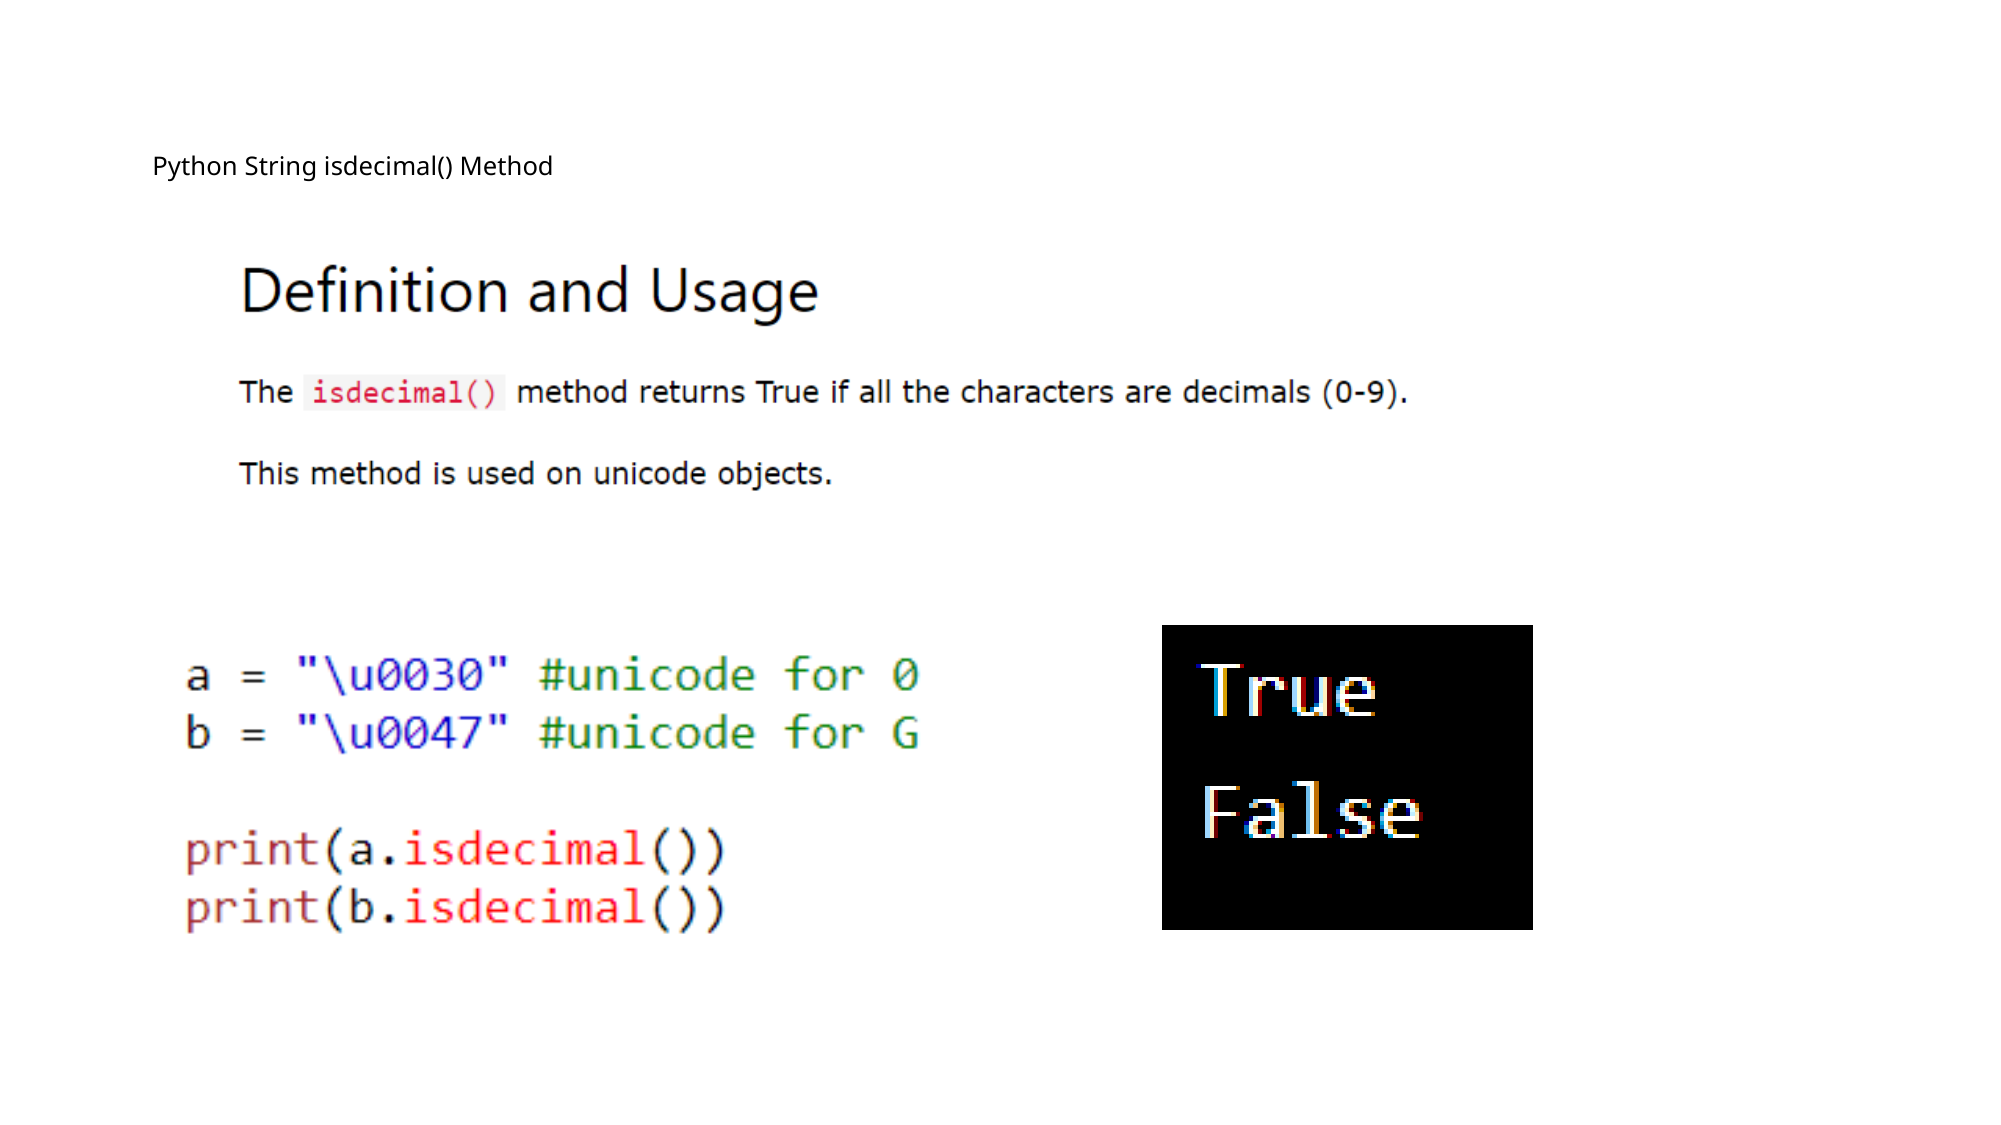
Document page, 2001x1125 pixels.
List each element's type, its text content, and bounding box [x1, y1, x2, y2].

title Python String isdecimal() Method ❮ String Methods [137, 59, 1863, 278]
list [205, 262, 1431, 519]
picture [168, 625, 947, 956]
picture [1162, 625, 1533, 930]
